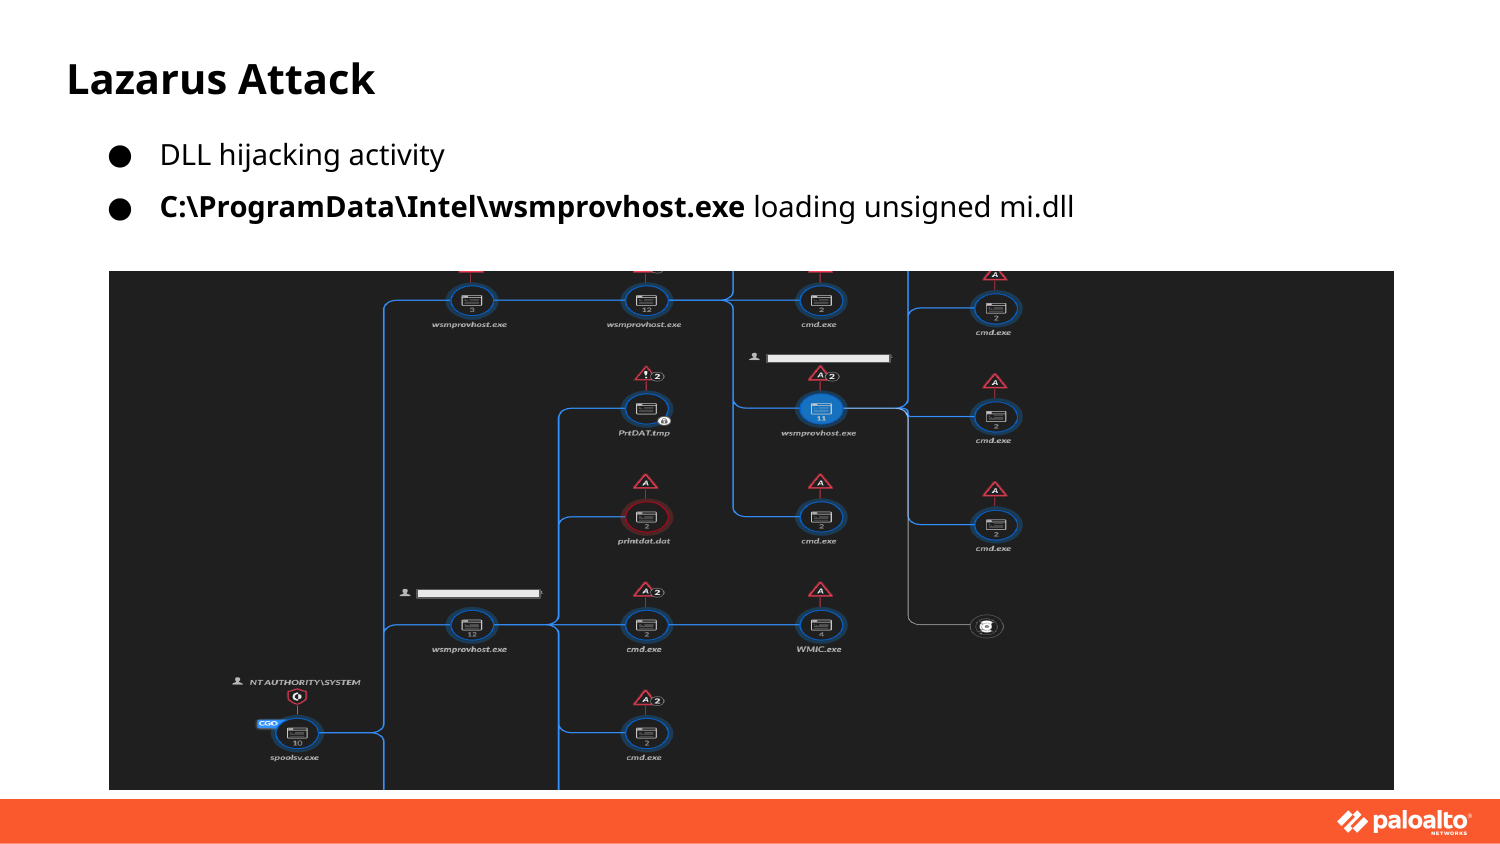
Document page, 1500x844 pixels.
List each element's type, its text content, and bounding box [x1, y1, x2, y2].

picture [1337, 810, 1472, 835]
text_box DLL hijacking activity C:\ProgramData\Intel\wsmprovhost.exe loading unsigned mi.dll [69, 103, 1303, 344]
picture [109, 271, 1394, 790]
title Lazarus Attack [51, 37, 1449, 132]
